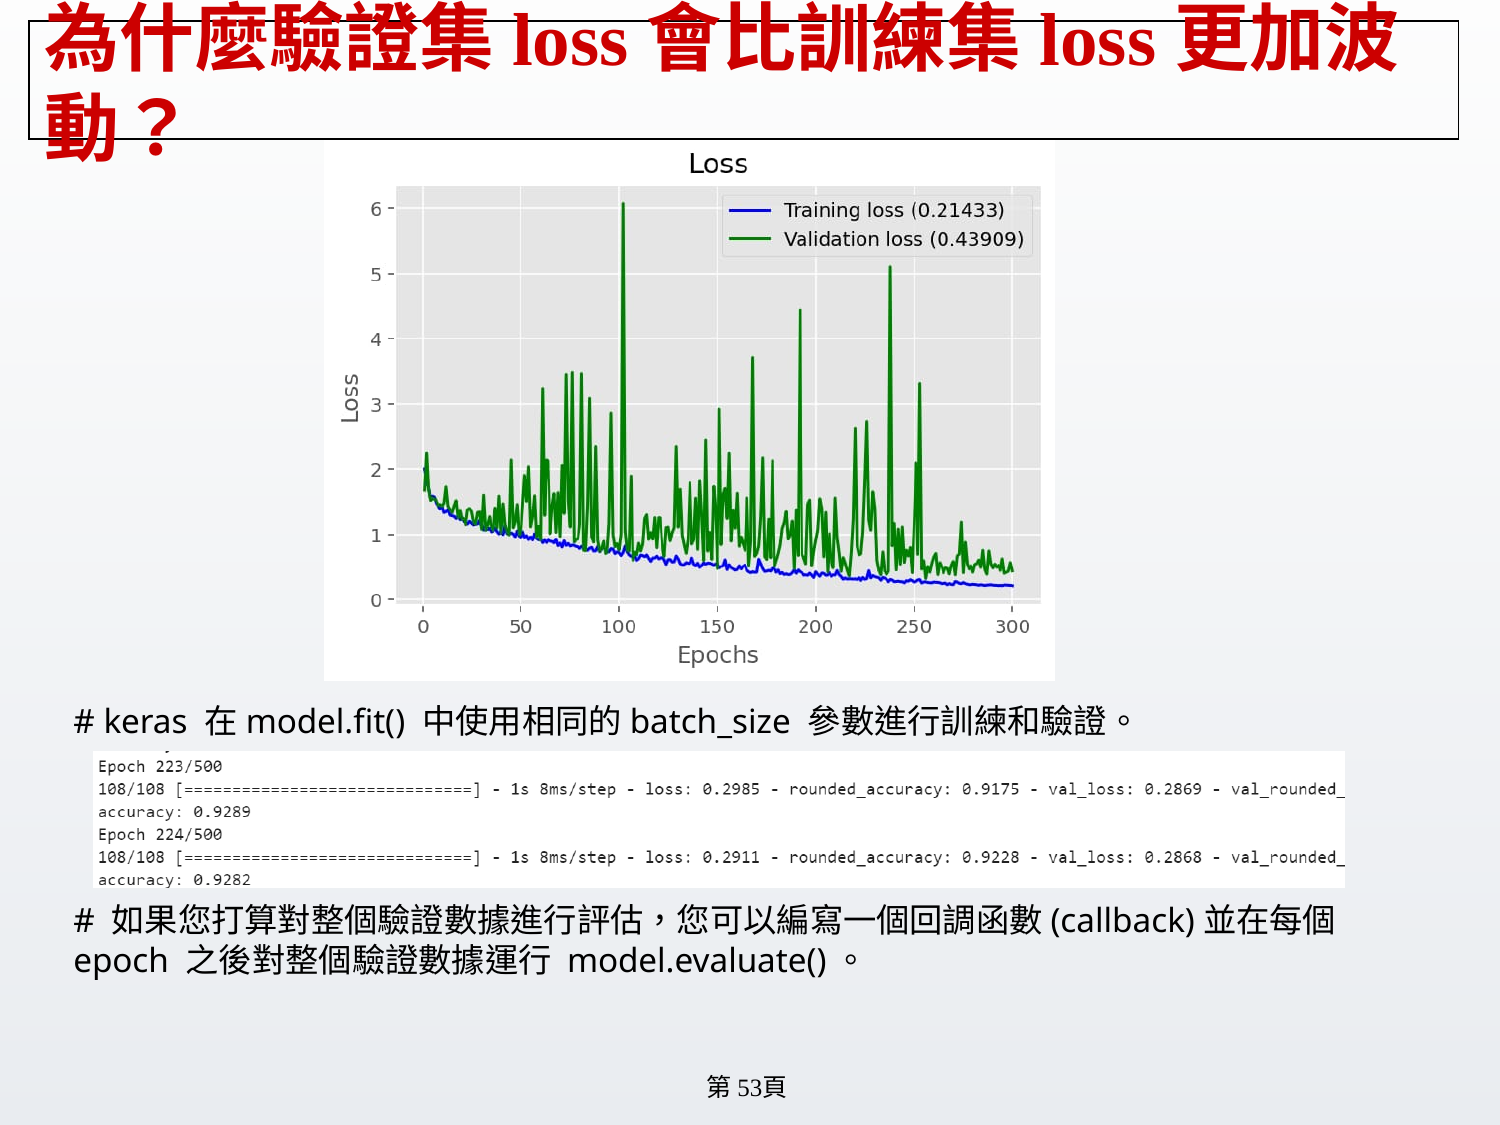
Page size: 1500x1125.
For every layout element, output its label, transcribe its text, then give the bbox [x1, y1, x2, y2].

title 為什麼驗證集loss會比訓練集loss更加波動？ [28, 20, 1459, 140]
text_box # keras 在model.fit() 中使用相同的batch_size 參數進行訓練和驗證。 # 如果您打算對整個驗證數據進行評估，您可以編寫一個回調函數(callback)並在每個 epoch 之後對整個驗證數據運行 model.evaluate()。 [58, 692, 1429, 987]
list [324, 138, 1055, 681]
picture [93, 751, 1345, 888]
